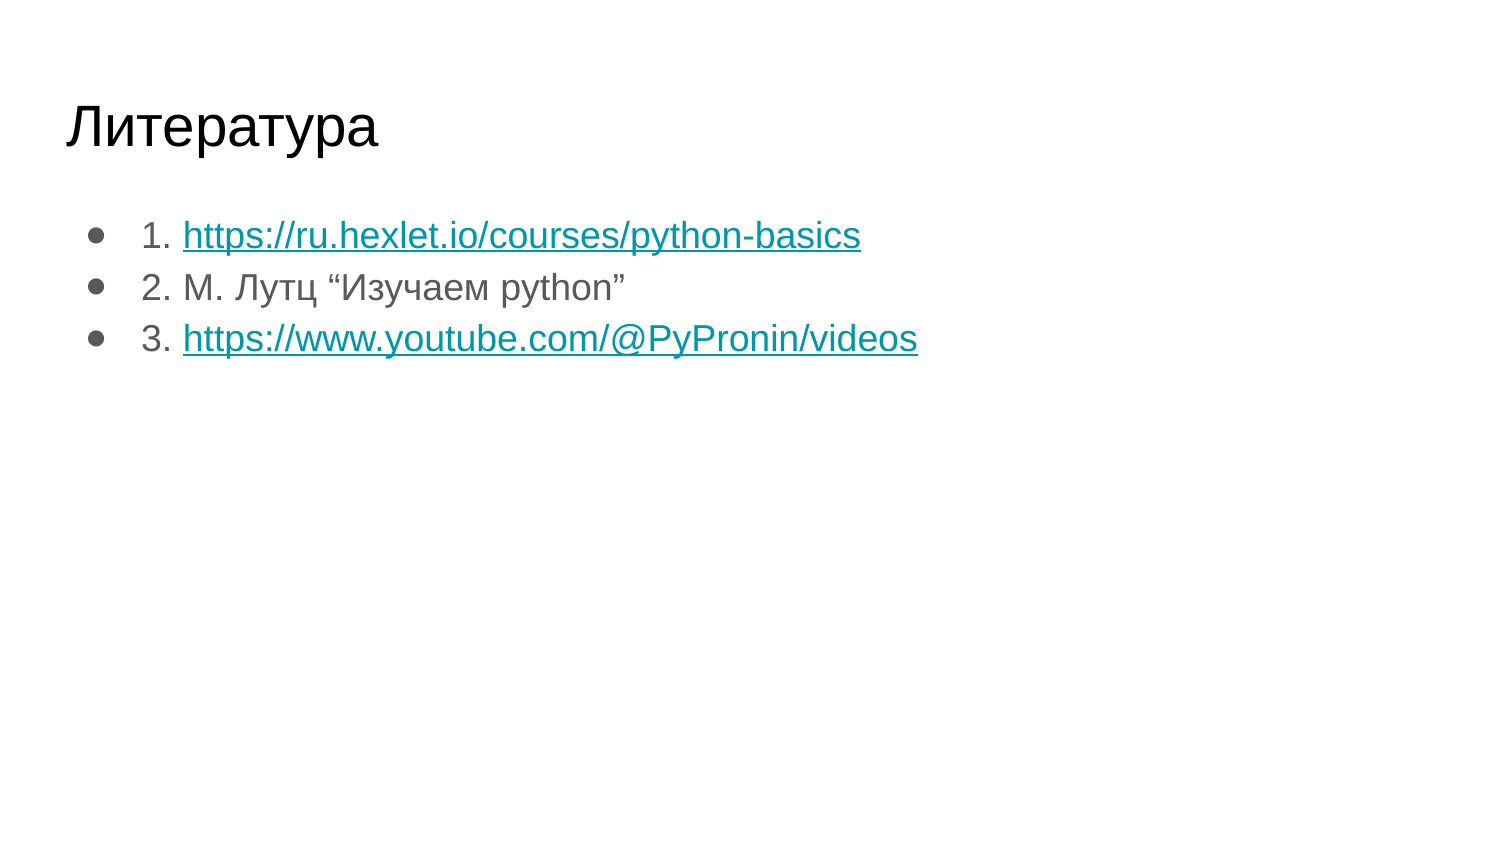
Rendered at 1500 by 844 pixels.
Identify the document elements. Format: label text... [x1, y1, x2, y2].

list 1. https://ru.hexlet.io/courses/python-basics 2. М. Лутц “Изучаем python” 3. https://www.youtube.com/@PyPronin/videos [51, 189, 1449, 750]
title Литература [51, 72, 1449, 167]
